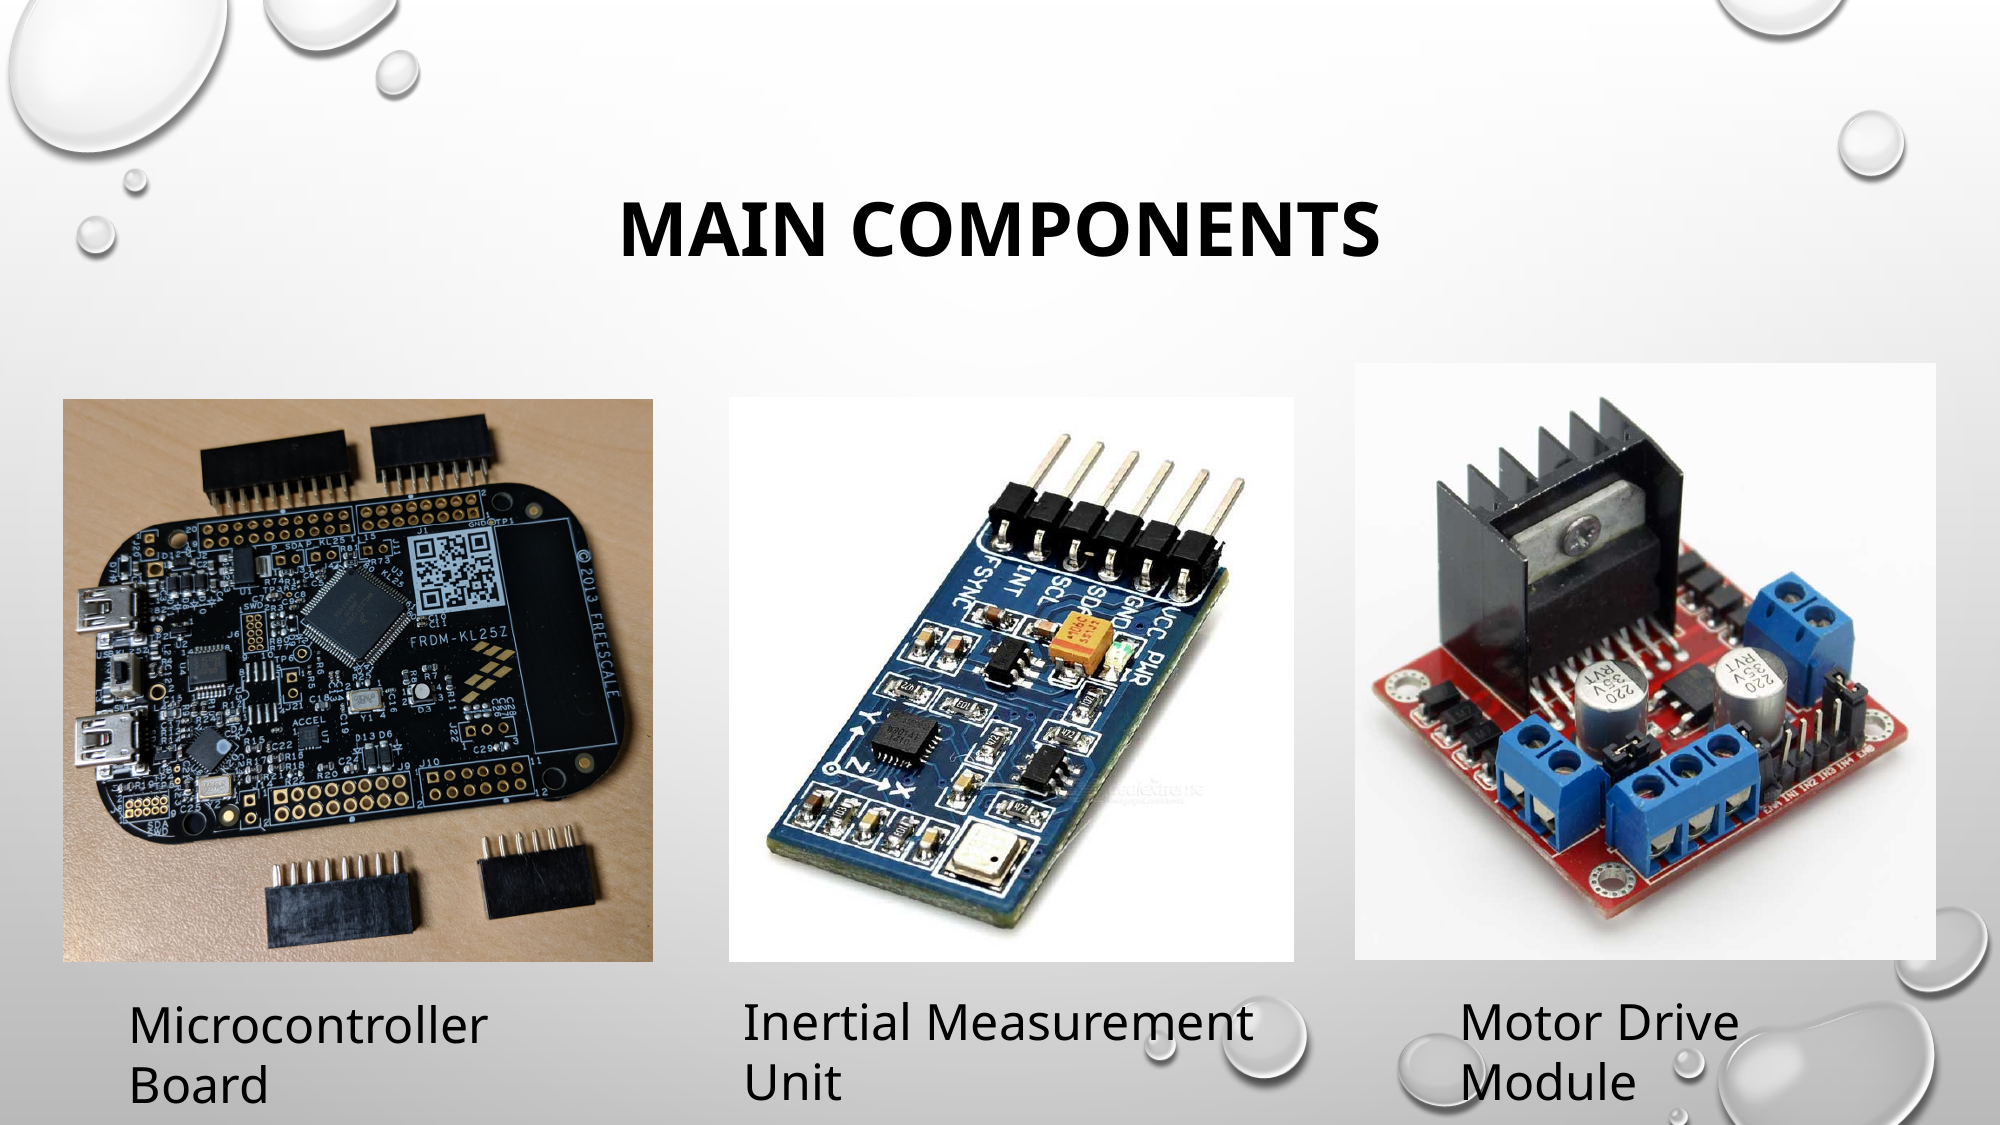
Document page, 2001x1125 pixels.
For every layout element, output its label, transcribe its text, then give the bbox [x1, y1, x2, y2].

text_box Inertial Measurement Unit [729, 982, 1294, 1118]
title Main components [149, 101, 1851, 364]
text_box Motor Drive Module [1444, 982, 1909, 1118]
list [63, 399, 654, 962]
picture [0, 0, 2000, 1125]
text_box Microcontroller Board [113, 986, 578, 1121]
